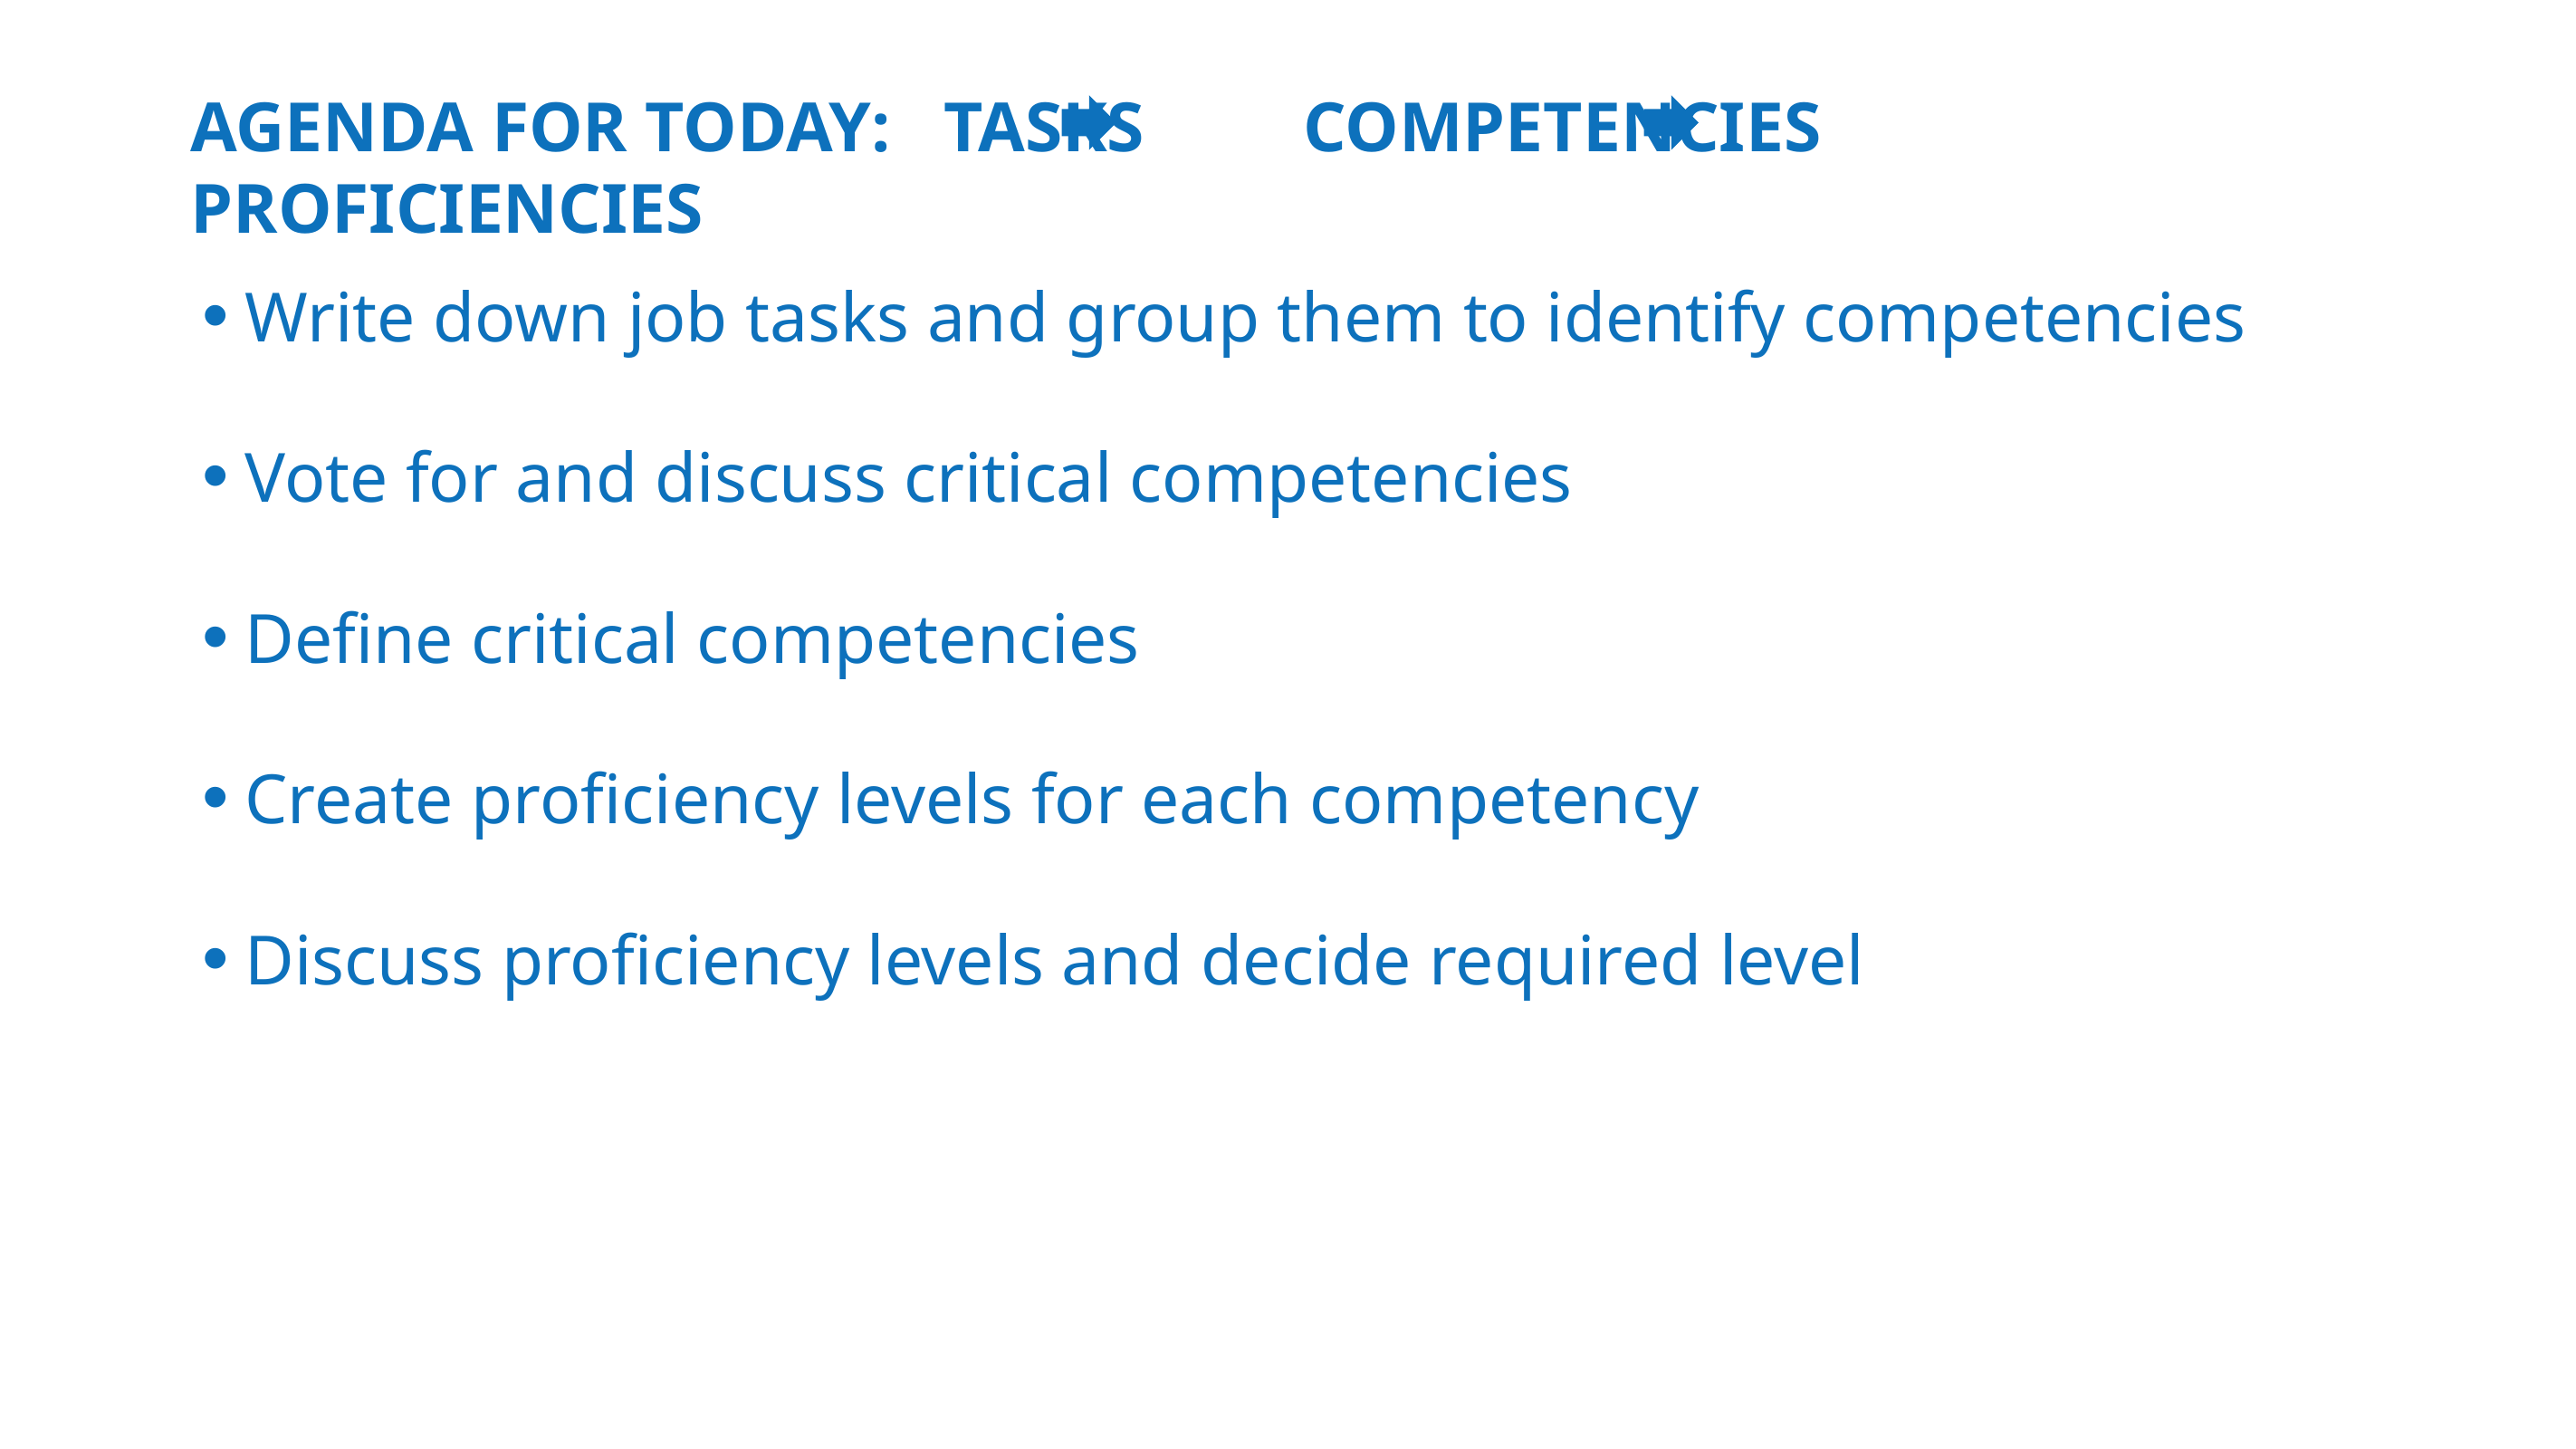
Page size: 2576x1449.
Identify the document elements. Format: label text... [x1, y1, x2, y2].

title Agenda for Today: Tasks Competencies Proficiencies [177, 77, 2399, 269]
text_box [1642, 93, 1701, 152]
list Write down job tasks and group them to identify competencies Vote for and discuss critical competencies Define critical competencies Create proficiency levels for each competency Discuss proficiency levels and decide required level [177, 273, 2399, 1333]
text_box [1059, 93, 1119, 152]
